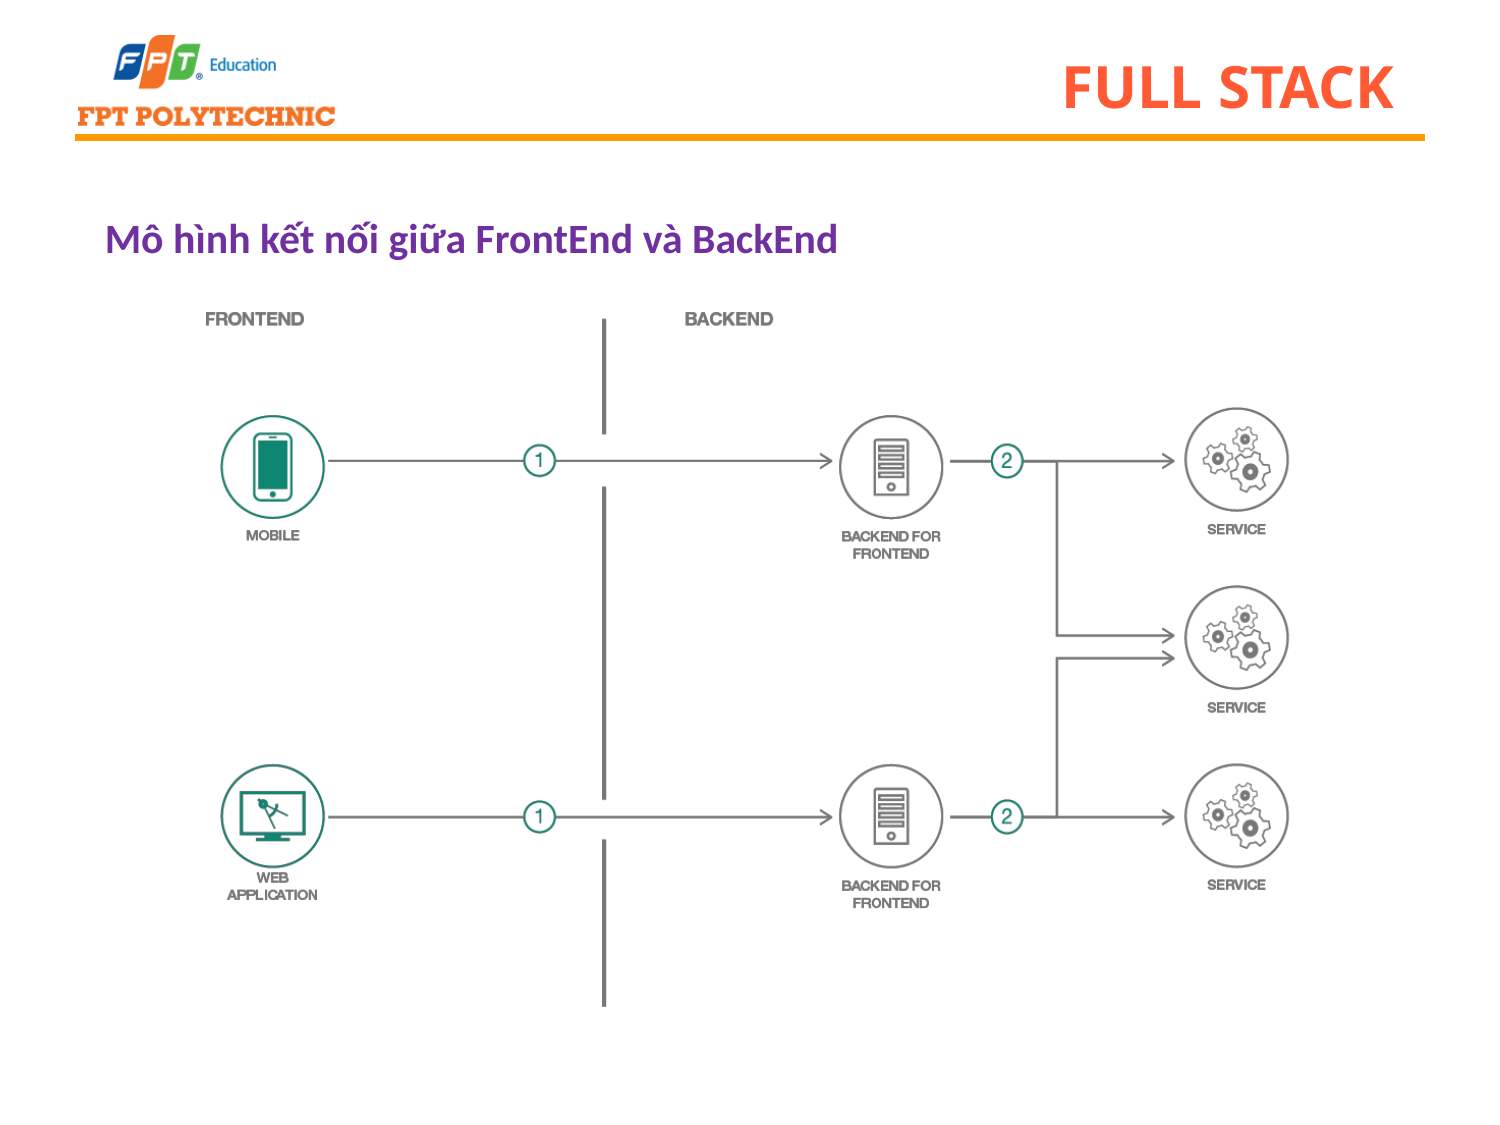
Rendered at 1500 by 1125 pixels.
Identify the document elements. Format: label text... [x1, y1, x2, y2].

title Full stack [337, 45, 1425, 125]
text_box Mô hình kết nối giữa FrontEnd và BackEnd [90, 204, 855, 270]
picture [78, 35, 338, 126]
picture [37, 302, 1439, 1013]
